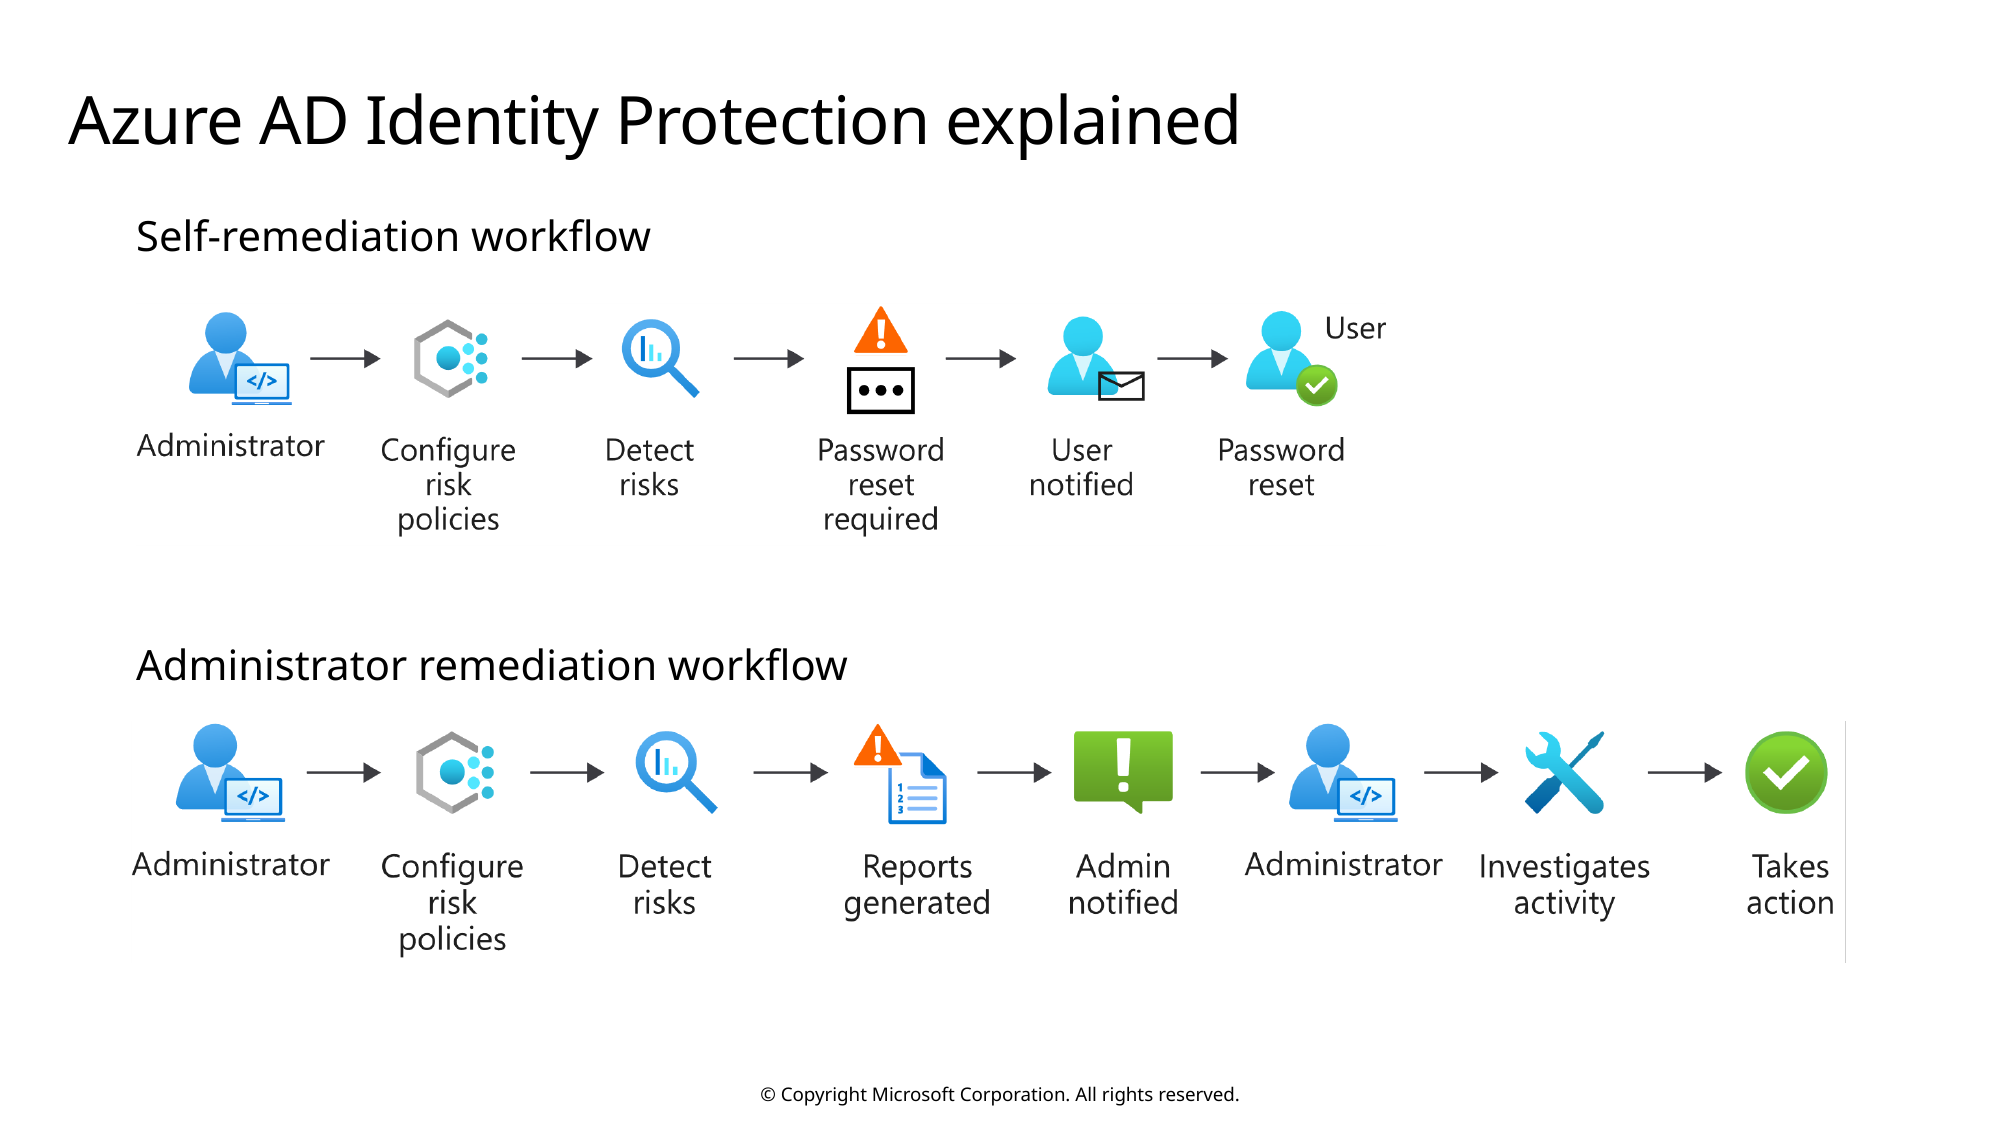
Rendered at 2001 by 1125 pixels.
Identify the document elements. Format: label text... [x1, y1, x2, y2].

list Administrator remediation workflow [136, 638, 1840, 720]
picture [130, 720, 1846, 963]
picture [135, 303, 1386, 546]
text_box Self-remediation workflow [136, 209, 1840, 338]
title Azure AD Identity Protection explained [68, 72, 1930, 184]
